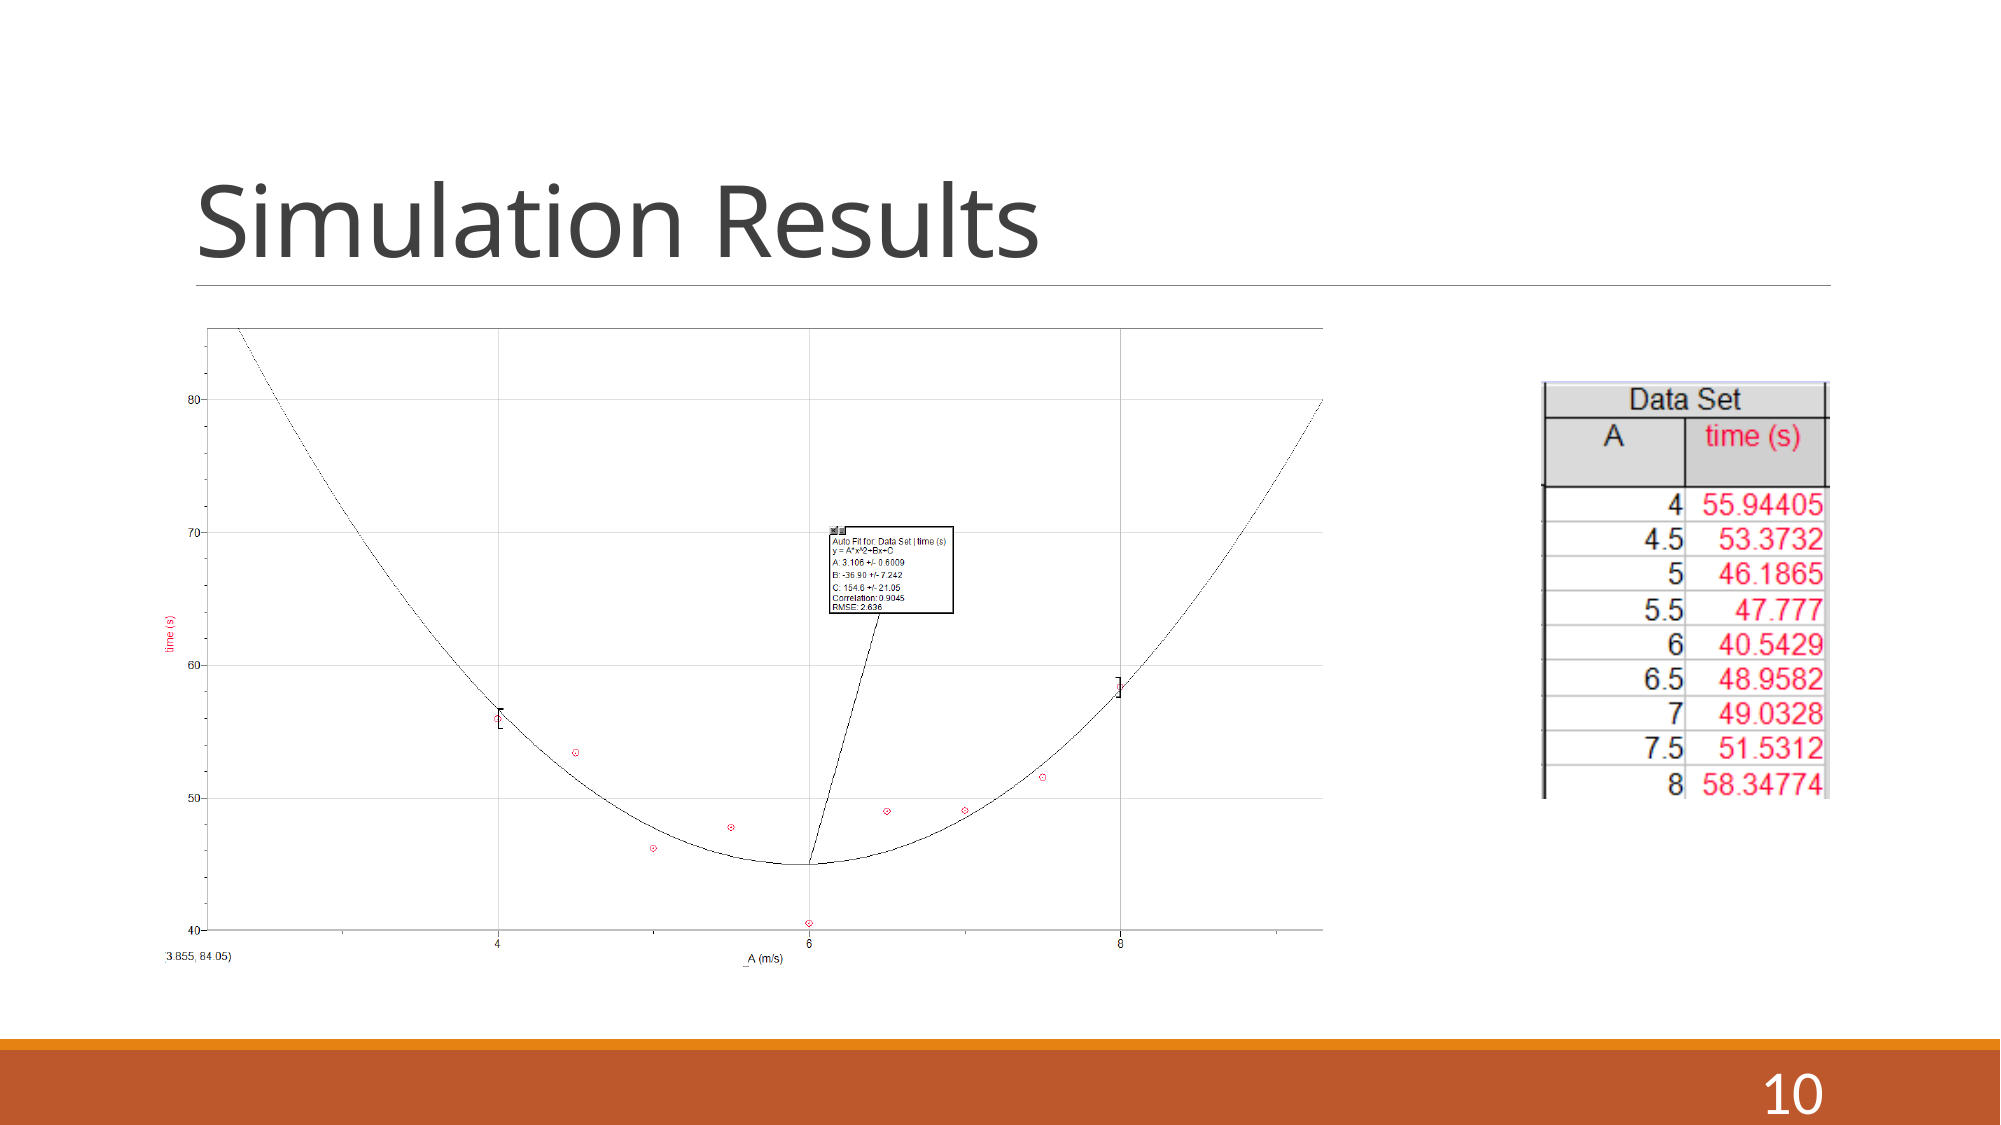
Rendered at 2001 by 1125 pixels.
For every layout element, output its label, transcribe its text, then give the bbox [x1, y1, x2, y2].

picture [165, 322, 1323, 967]
slide_number 10 [1624, 1059, 1840, 1120]
title Simulation Results [180, 47, 1830, 285]
picture [1540, 380, 1831, 800]
